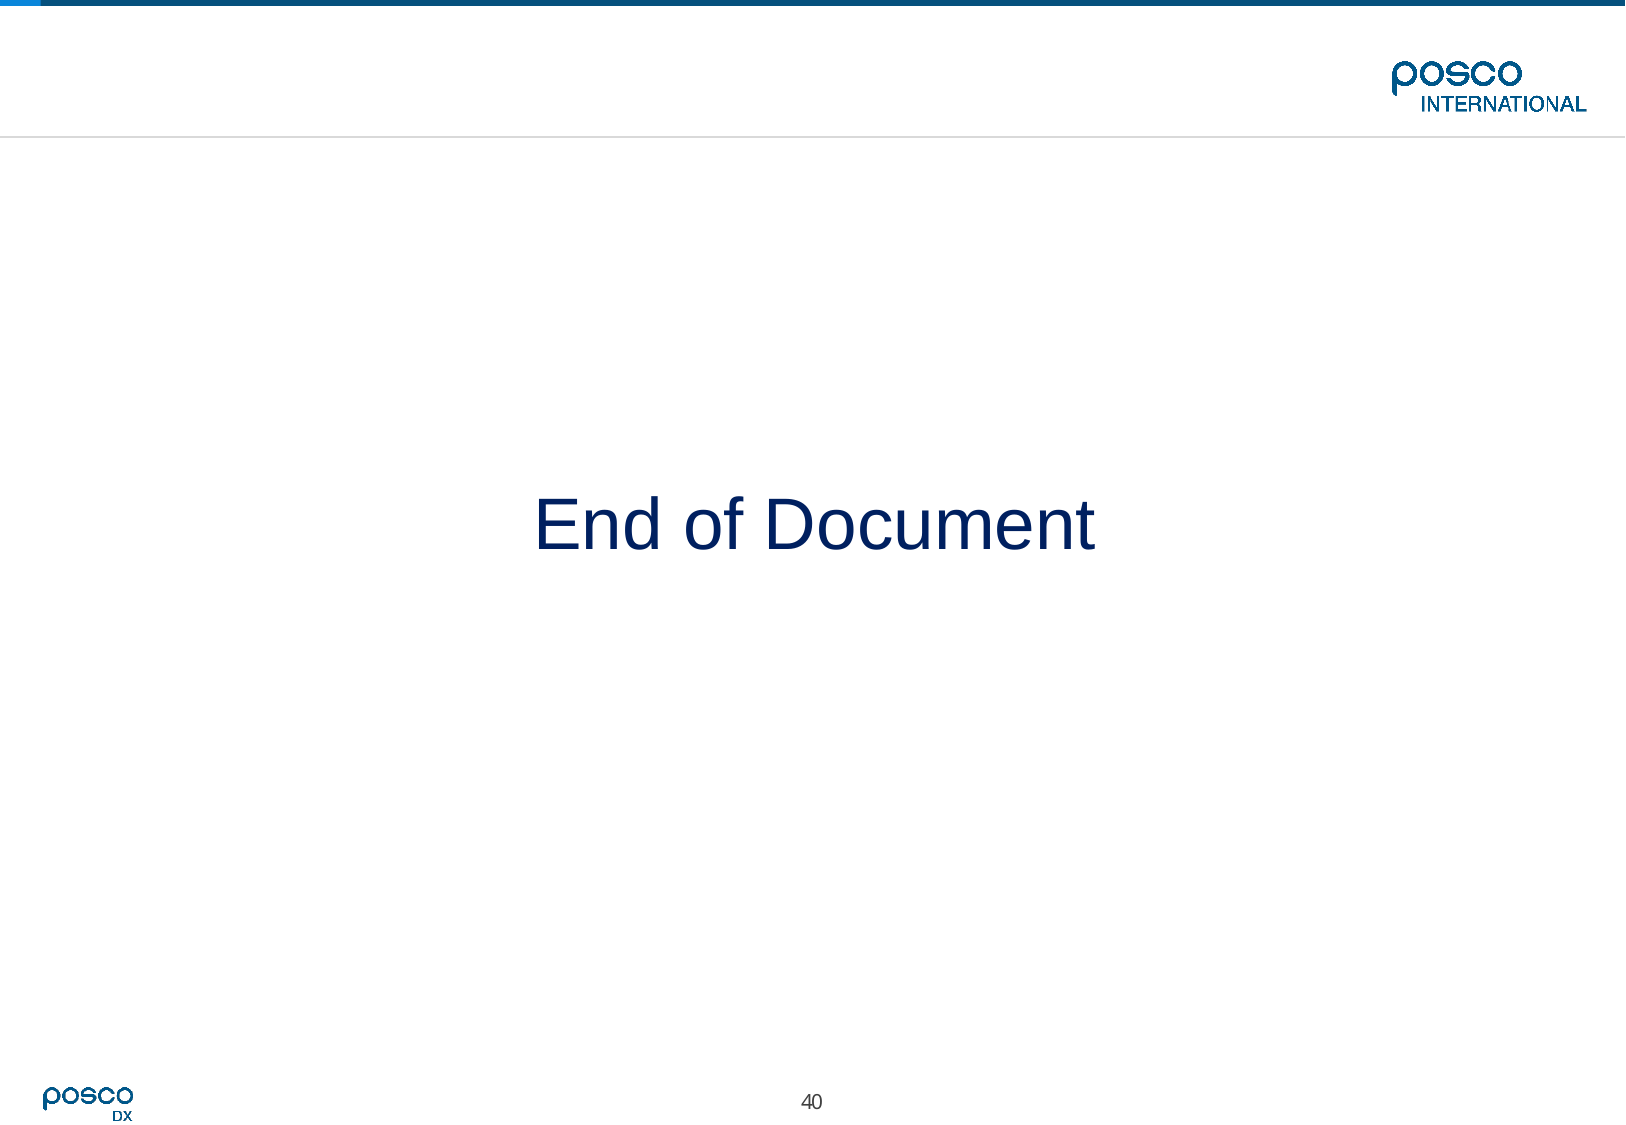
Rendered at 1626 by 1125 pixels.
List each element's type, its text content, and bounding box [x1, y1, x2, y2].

picture [1391, 59, 1587, 113]
text_box End of Document [38, 469, 1591, 572]
picture [43, 1087, 133, 1121]
picture [0, 0, 41, 6]
